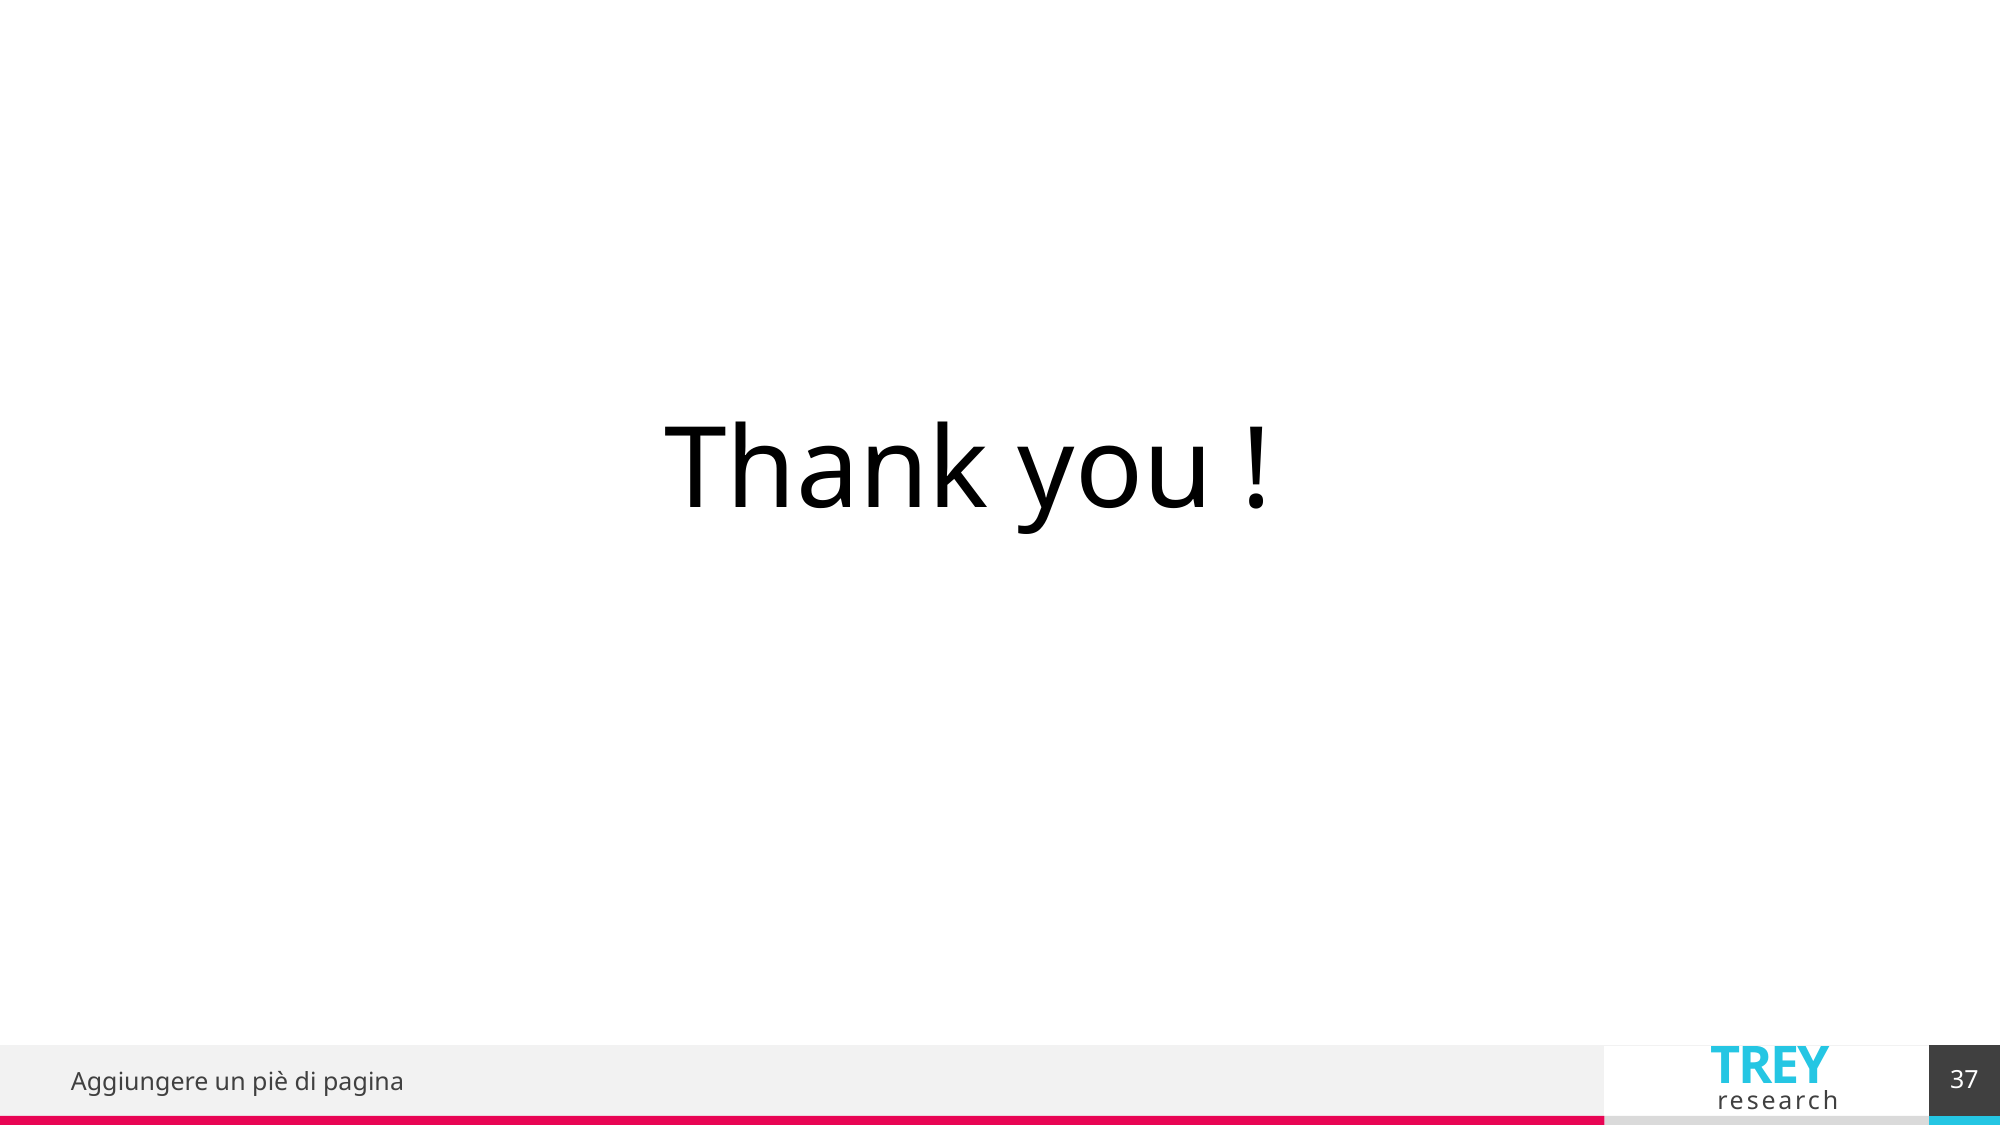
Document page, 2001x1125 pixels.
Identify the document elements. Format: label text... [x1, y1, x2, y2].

slide_number 37 [1929, 1045, 2000, 1116]
text_box Thank you ! [649, 388, 1604, 538]
footer Aggiungere un piè di pagina [70, 1056, 1000, 1105]
